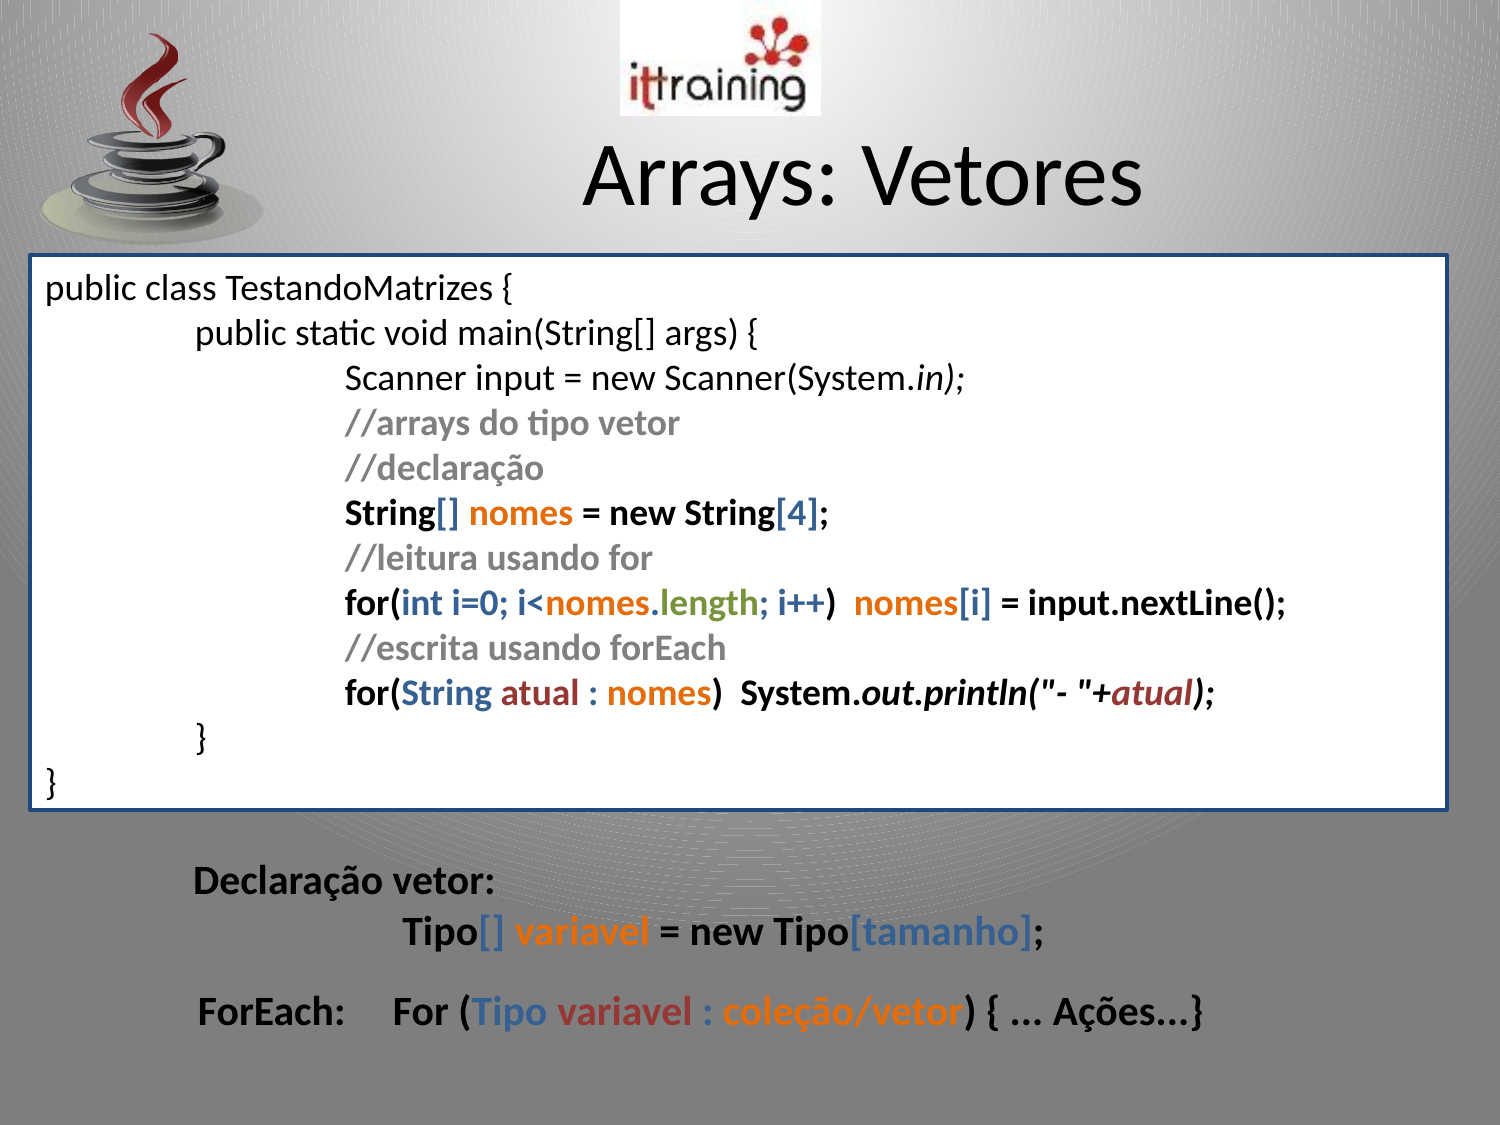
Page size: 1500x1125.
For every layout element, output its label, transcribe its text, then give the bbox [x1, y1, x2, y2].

text_box ForEach: For (Tipo variavel : coleção/vetor) { ... Ações...} [183, 975, 1294, 1041]
picture [29, 7, 272, 251]
picture [619, 0, 822, 117]
title Arrays: Vetores [276, 94, 1453, 232]
text_box Declaração vetor: Tipo[] variavel = new Tipo[tamanho]; [178, 845, 1289, 961]
text_box public class TestandoMatrizes { public static void main(String[] args) { Scanner input = new Scanner(System.in); //arrays do tipo vetor //declaração String[] nomes = new String[4]; //leitura usando for for(int i=0; i<nomes.length; i++) nomes[i] = input.nextLine(); //escrita usando forEach for(String atual : nomes) System.out.println("- "+atual); } } [28, 253, 1449, 812]
